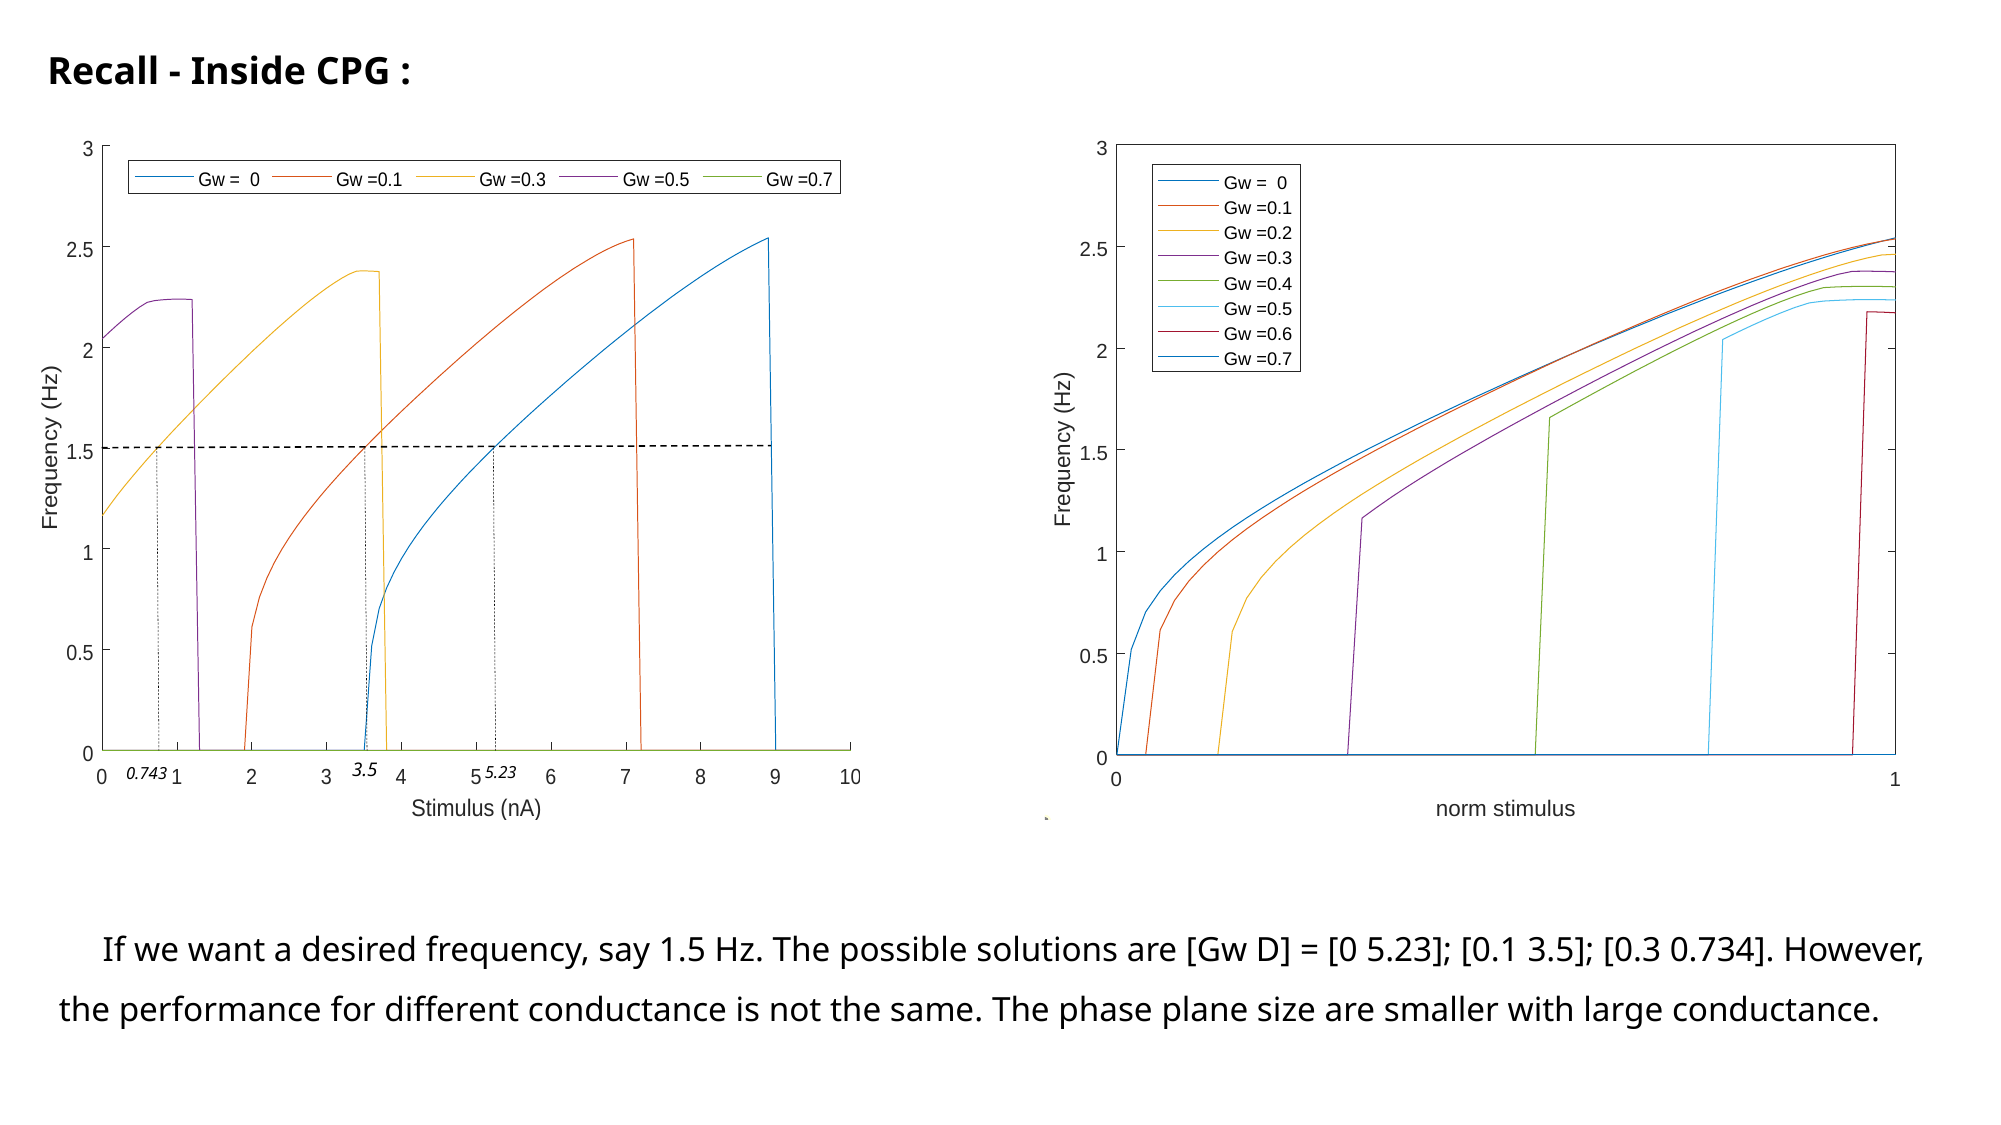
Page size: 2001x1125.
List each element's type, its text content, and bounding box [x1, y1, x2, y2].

text_box If we want a desired frequency, say 1.5 Hz. The possible solutions are [Gw D] = [0 5.23]; [0.1 3.5]; [0.3 0.734]. However, the performance for different conductance is not the same. The phase plane size are smaller with large conductance. [44, 900, 1981, 1036]
text_box Recall - Inside CPG : [32, 16, 449, 99]
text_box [32, 132, 860, 820]
picture [1044, 132, 1901, 820]
